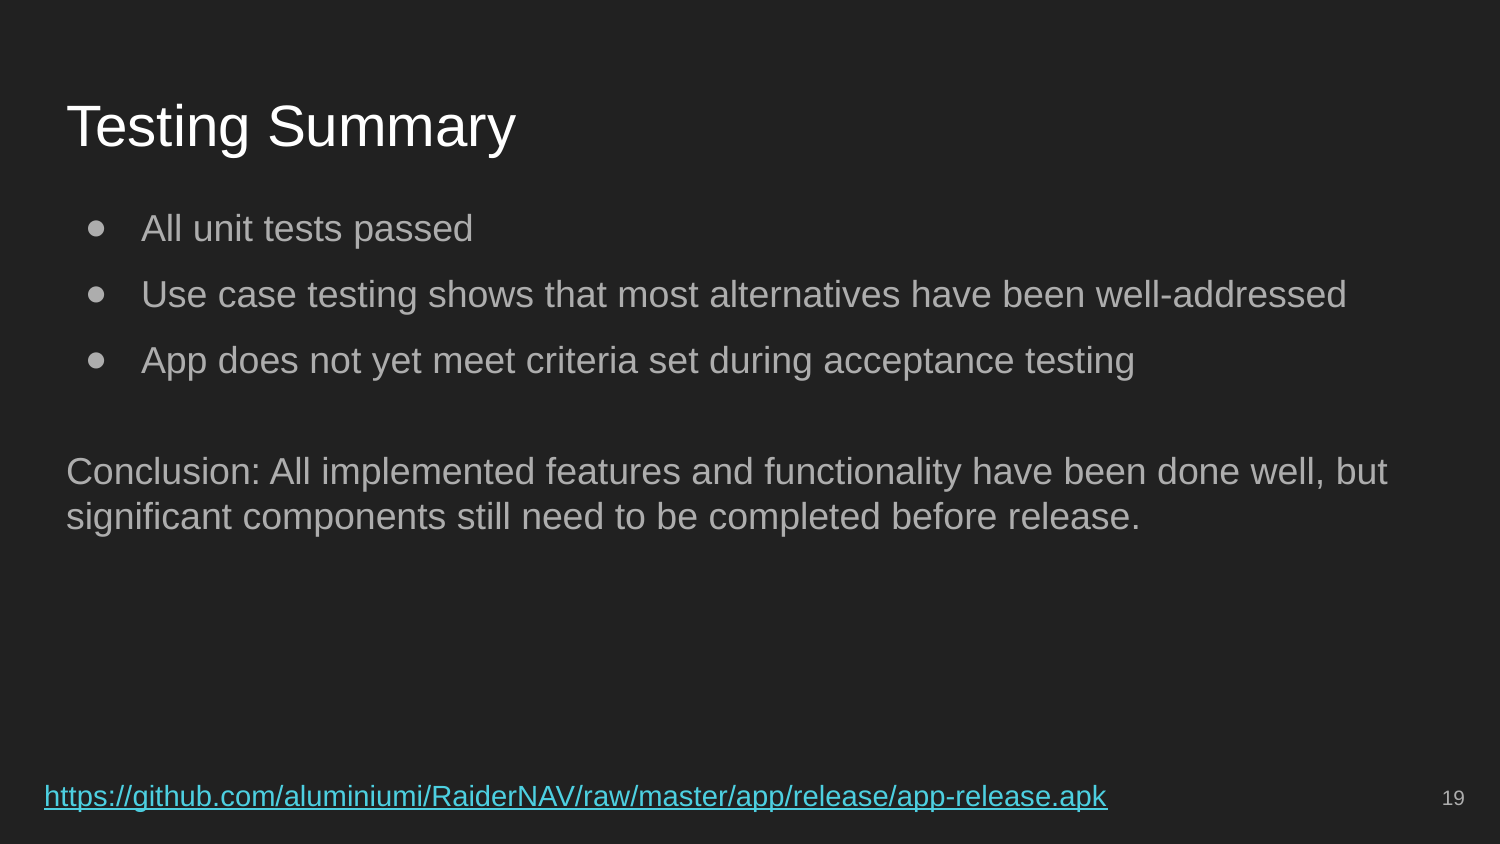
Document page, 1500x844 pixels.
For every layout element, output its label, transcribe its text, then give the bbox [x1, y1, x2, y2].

list All unit tests passed Use case testing shows that most alternatives have been well-addressed App does not yet meet criteria set during acceptance testing Conclusion: All implemented features and functionality have been done well, but significant components still need to be completed before release. [51, 189, 1449, 750]
slide_number 19 [1389, 764, 1480, 830]
title Testing Summary [51, 72, 1449, 167]
list https://github.com/aluminiumi/RaiderNAV/raw/master/app/release/app-release.apk [0, 757, 1124, 838]
